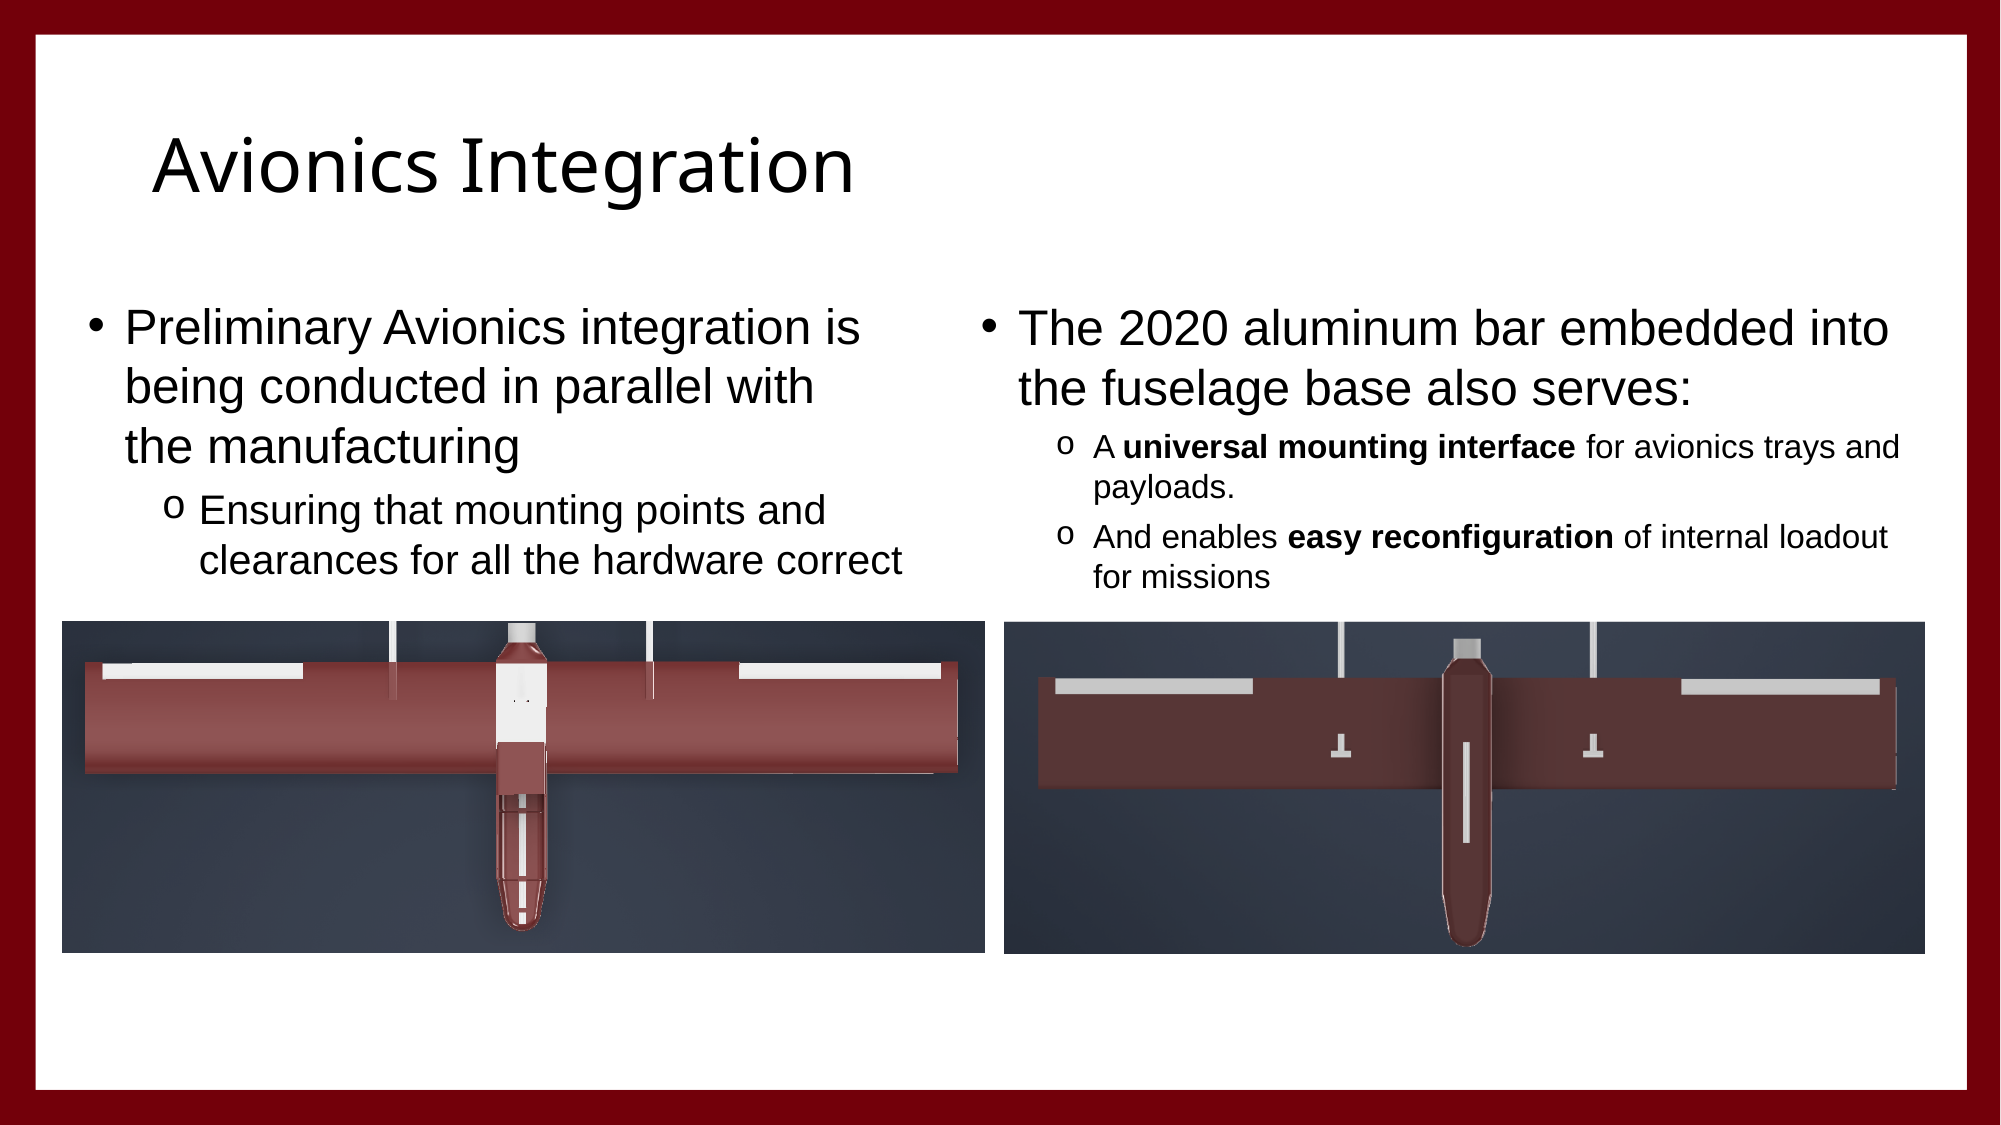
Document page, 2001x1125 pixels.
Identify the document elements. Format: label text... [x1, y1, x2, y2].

title Avionics Integration [137, 59, 1863, 278]
list Preliminary Avionics integration is being conducted in parallel with the manufacturing Ensuring that mounting points and clearances for all the hardware correct [72, 287, 923, 621]
list The 2020 aluminum bar embedded into the fuselage base also serves: A universal mounting interface for avionics trays and payloads. And enables easy reconfiguration of internal loadout for missions [965, 287, 1929, 640]
picture [0, 0, 2001, 1125]
